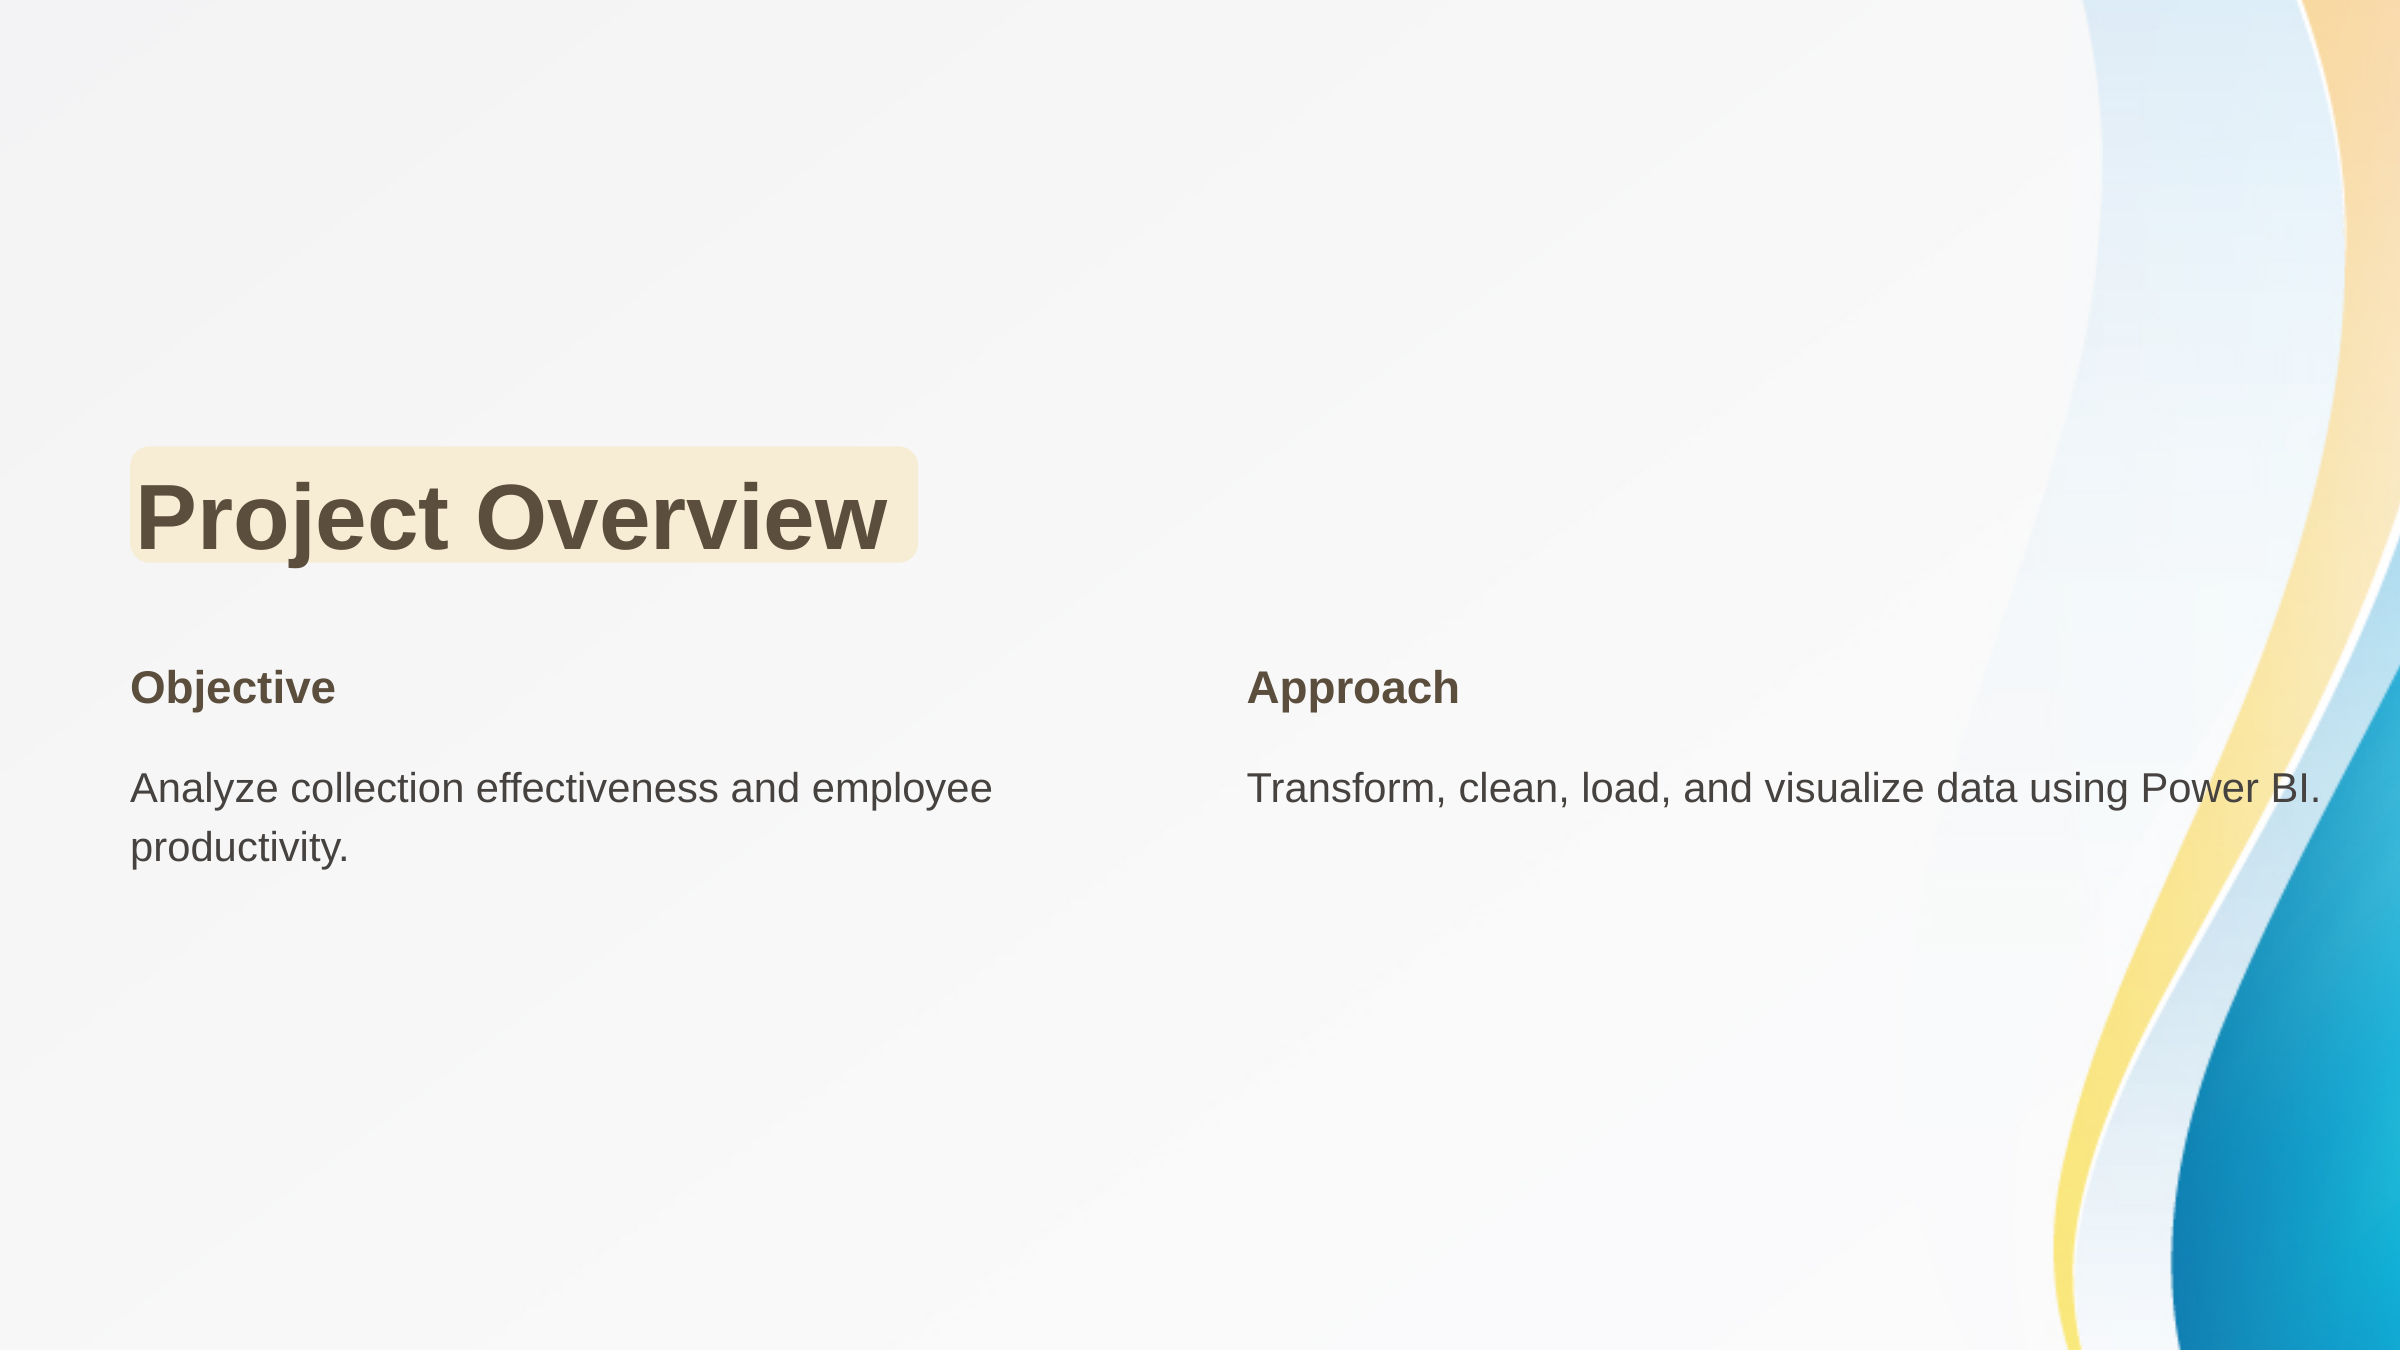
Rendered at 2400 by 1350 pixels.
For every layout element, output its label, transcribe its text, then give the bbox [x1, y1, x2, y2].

text_box Transform, clean, load, and visualize data using Power BI. [1246, 751, 2271, 811]
picture [0, 0, 2400, 1350]
text_box Project Overview [130, 446, 919, 563]
text_box Analyze collection effectiveness and employee productivity. [130, 751, 1155, 871]
text_box Approach [1246, 655, 1712, 714]
text_box Objective [130, 655, 596, 714]
